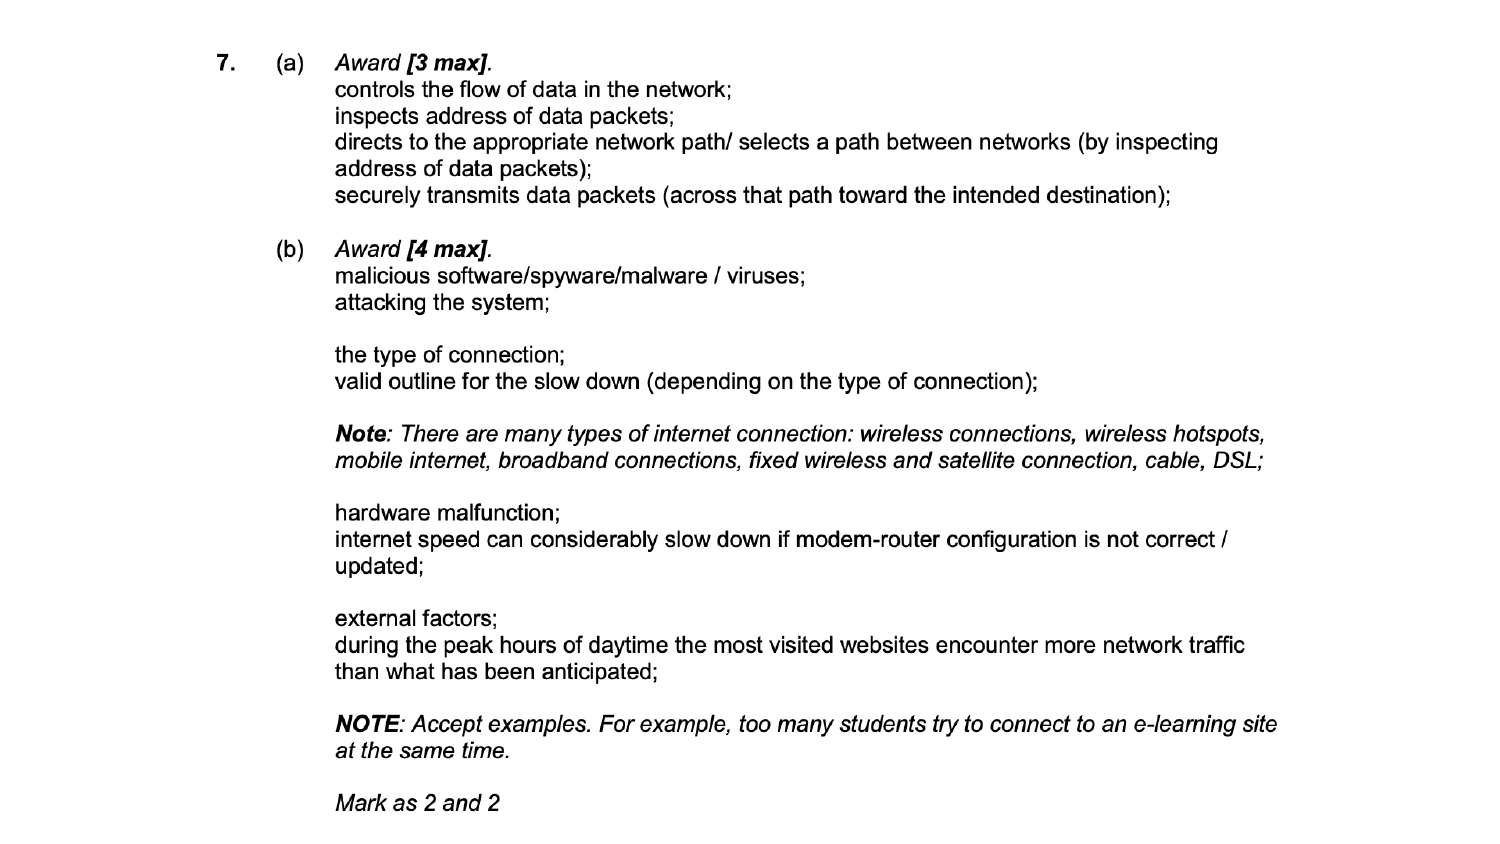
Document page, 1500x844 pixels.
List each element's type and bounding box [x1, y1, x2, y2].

picture [173, 24, 1326, 819]
